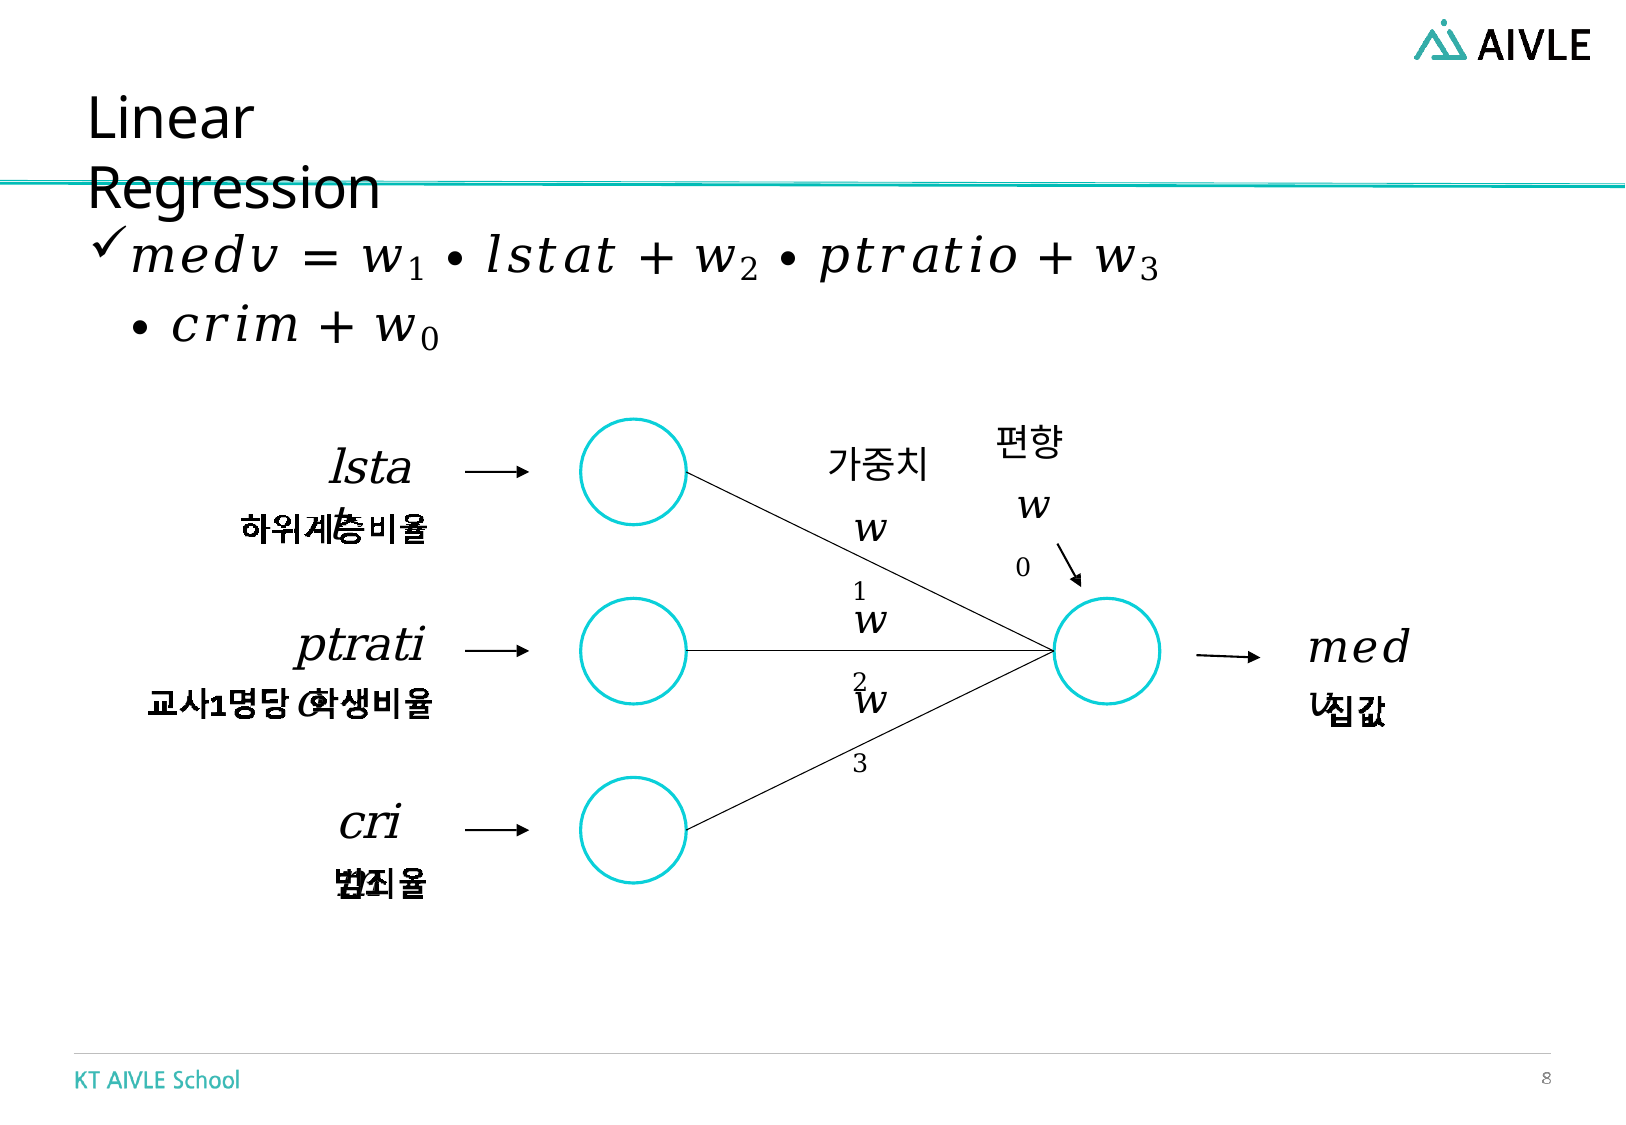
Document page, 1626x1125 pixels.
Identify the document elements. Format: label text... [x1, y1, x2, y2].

picture [1325, 696, 1386, 727]
text_box 편향 [980, 412, 1175, 472]
text_box [465, 465, 530, 479]
text_box ptratio [291, 610, 429, 726]
picture [1542, 1071, 1551, 1084]
text_box [465, 644, 530, 658]
picture [241, 513, 427, 545]
text_box crim [333, 789, 427, 870]
picture [1414, 19, 1590, 60]
picture [309, 688, 432, 719]
text_box 𝑚𝑒𝑑𝑣 = 𝑤1 ∙ 𝑙𝑠𝑡𝑎𝑡 + 𝑤2 ∙ 𝑝𝑡𝑟𝑎𝑡𝑖𝑜 + 𝑤3 ∙ 𝑐𝑟𝑖𝑚 + 𝑤0 [82, 215, 1220, 357]
picture [336, 868, 426, 899]
text_box [465, 823, 530, 837]
picture [74, 1069, 239, 1090]
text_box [148, 688, 289, 719]
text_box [578, 417, 1162, 885]
text_box lstat [325, 433, 414, 512]
title Linear Regression [83, 78, 493, 215]
text_box [1196, 650, 1261, 664]
text_box 𝑚𝑒𝑑𝑣 [1304, 615, 1420, 726]
